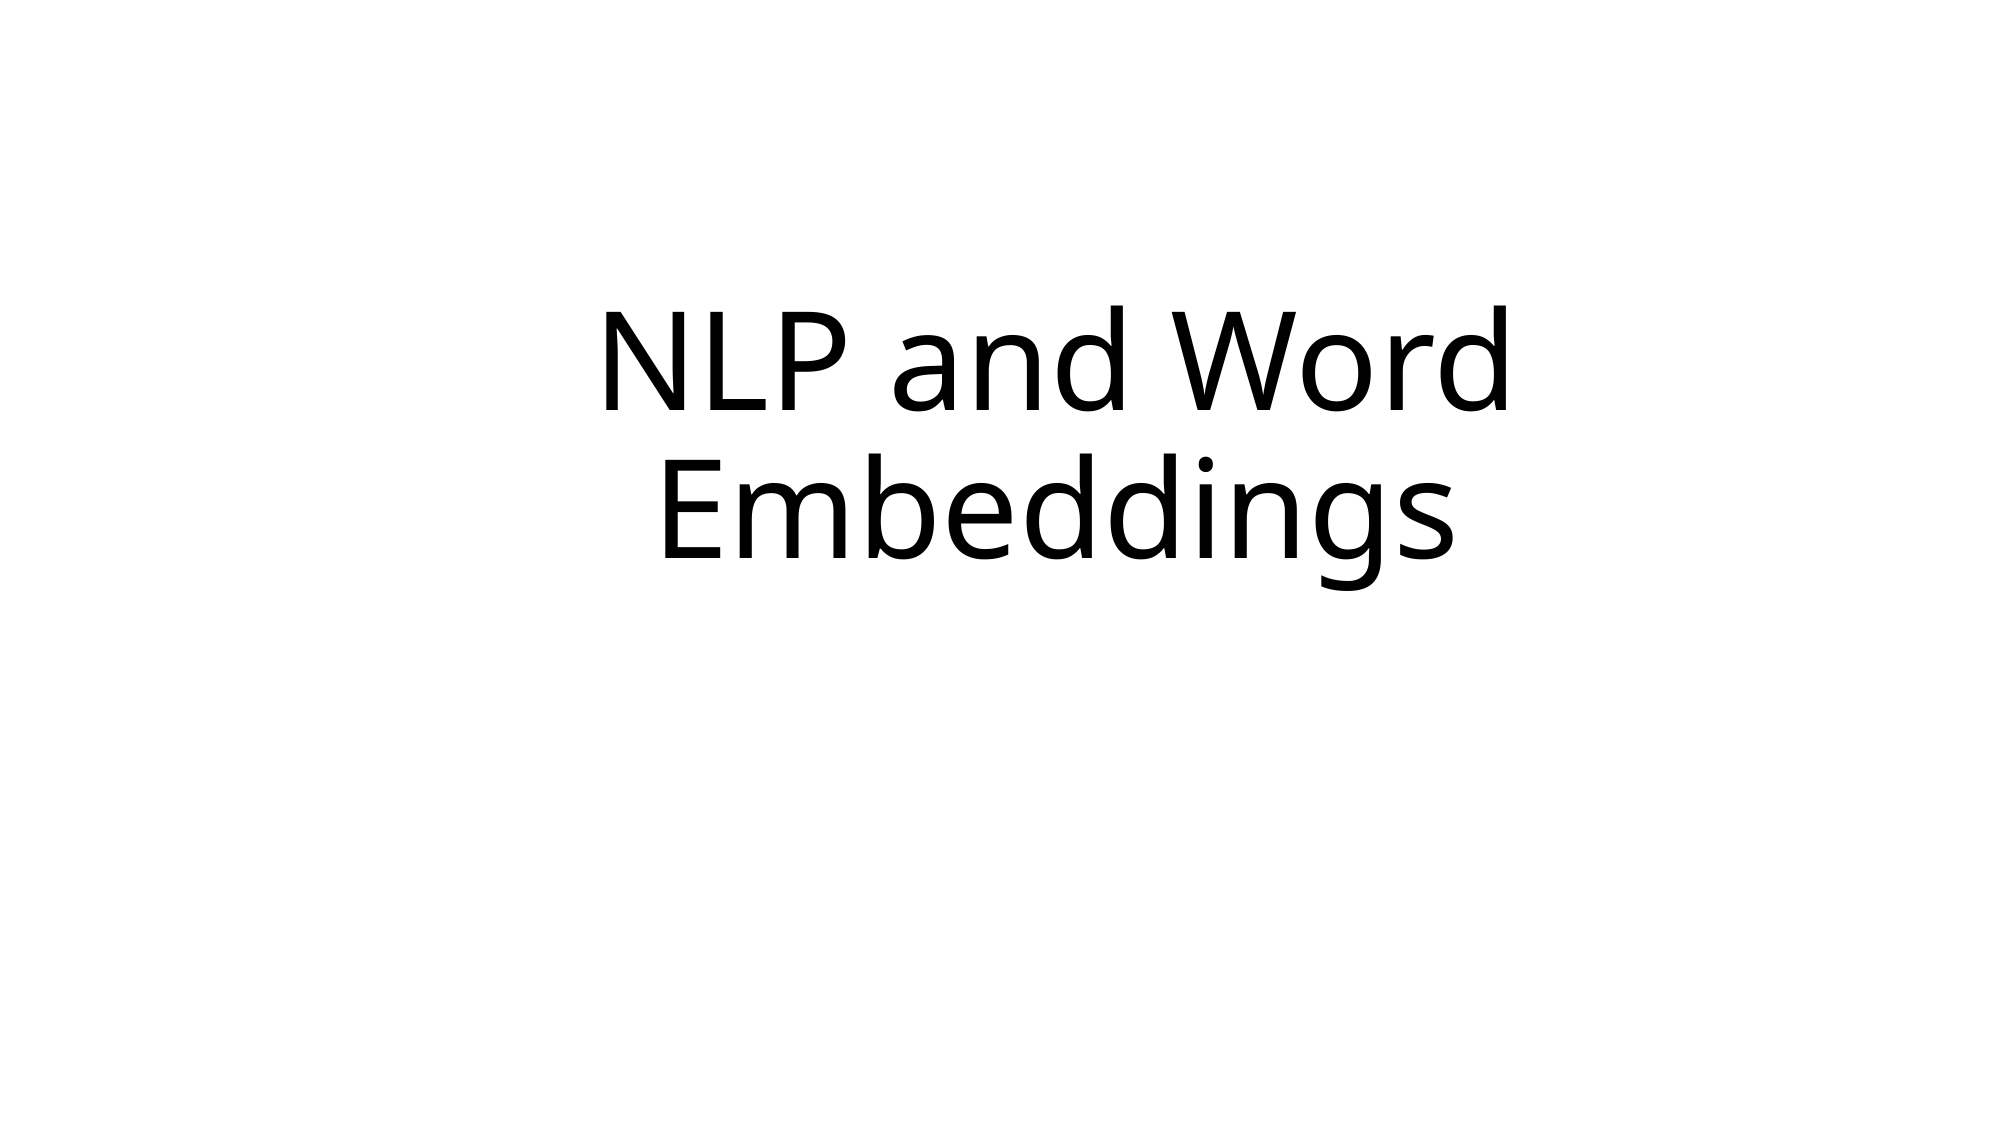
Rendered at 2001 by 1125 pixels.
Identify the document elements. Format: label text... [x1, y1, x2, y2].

title NLP and Word Embeddings [392, 295, 1720, 596]
